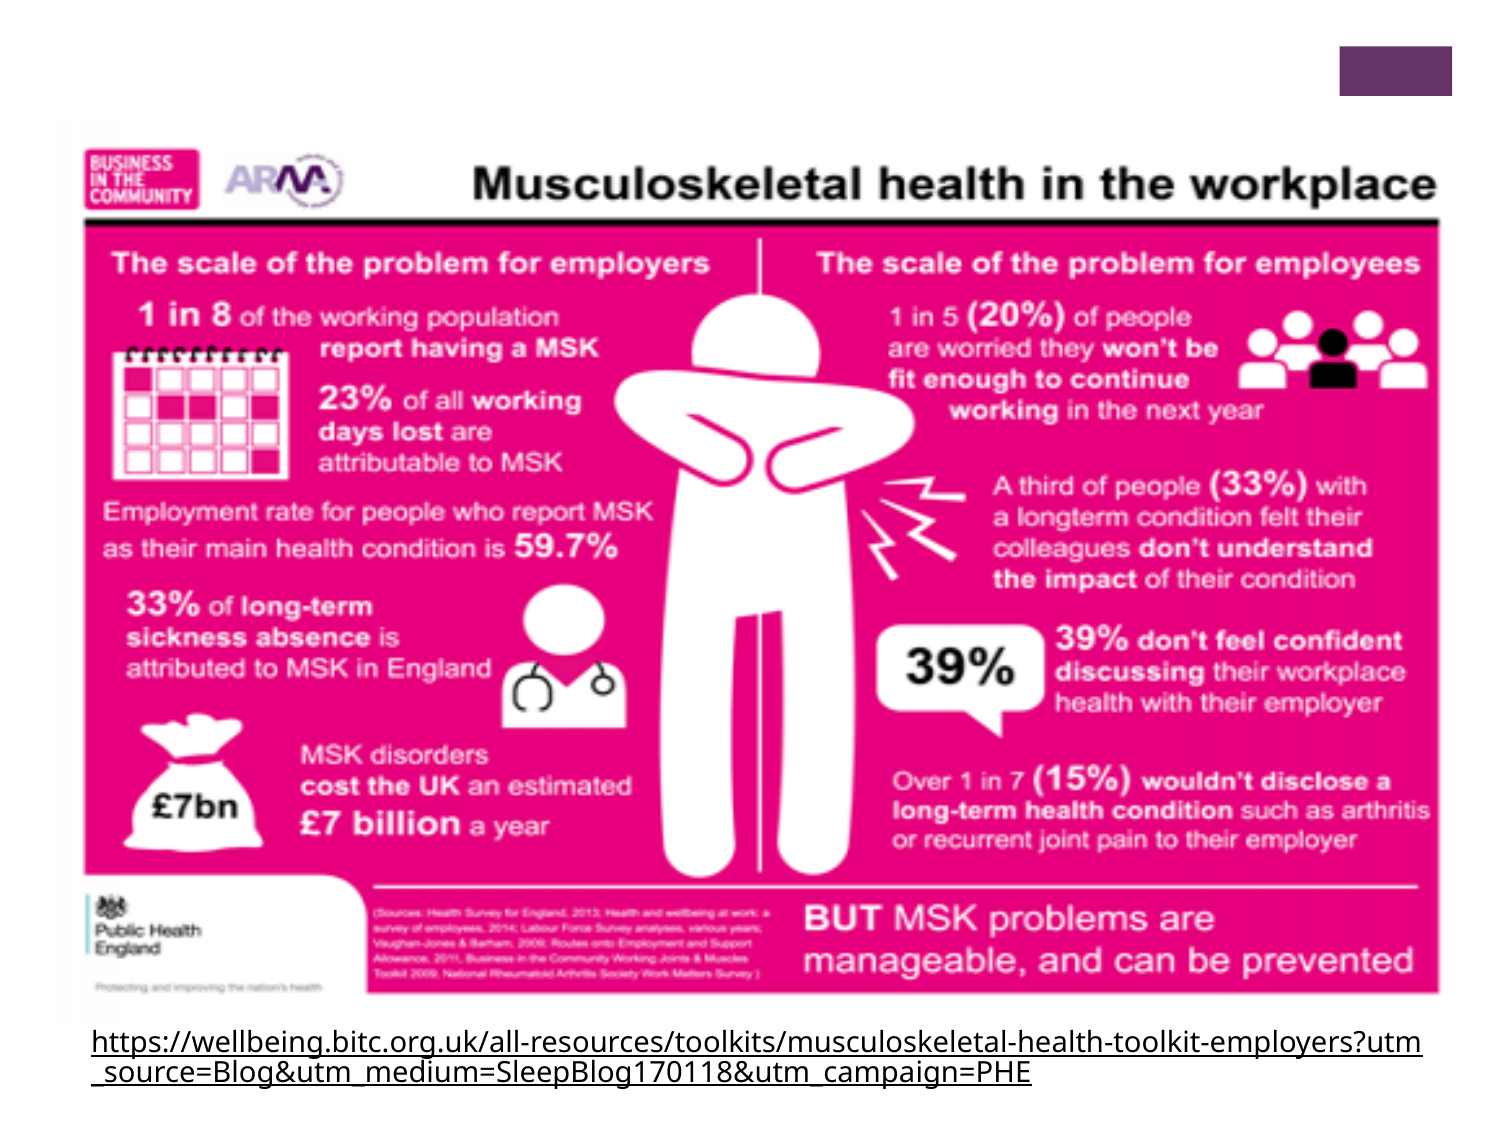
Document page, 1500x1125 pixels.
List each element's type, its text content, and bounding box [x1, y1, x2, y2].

text_box https://wellbeing.bitc.org.uk/all-resources/toolkits/musculoskeletal-health-toolkit-employers?utm_source=Blog&utm_medium=SleepBlog170118&utm_campaign=PHE [76, 1034, 1448, 1106]
picture [49, 116, 1475, 1024]
